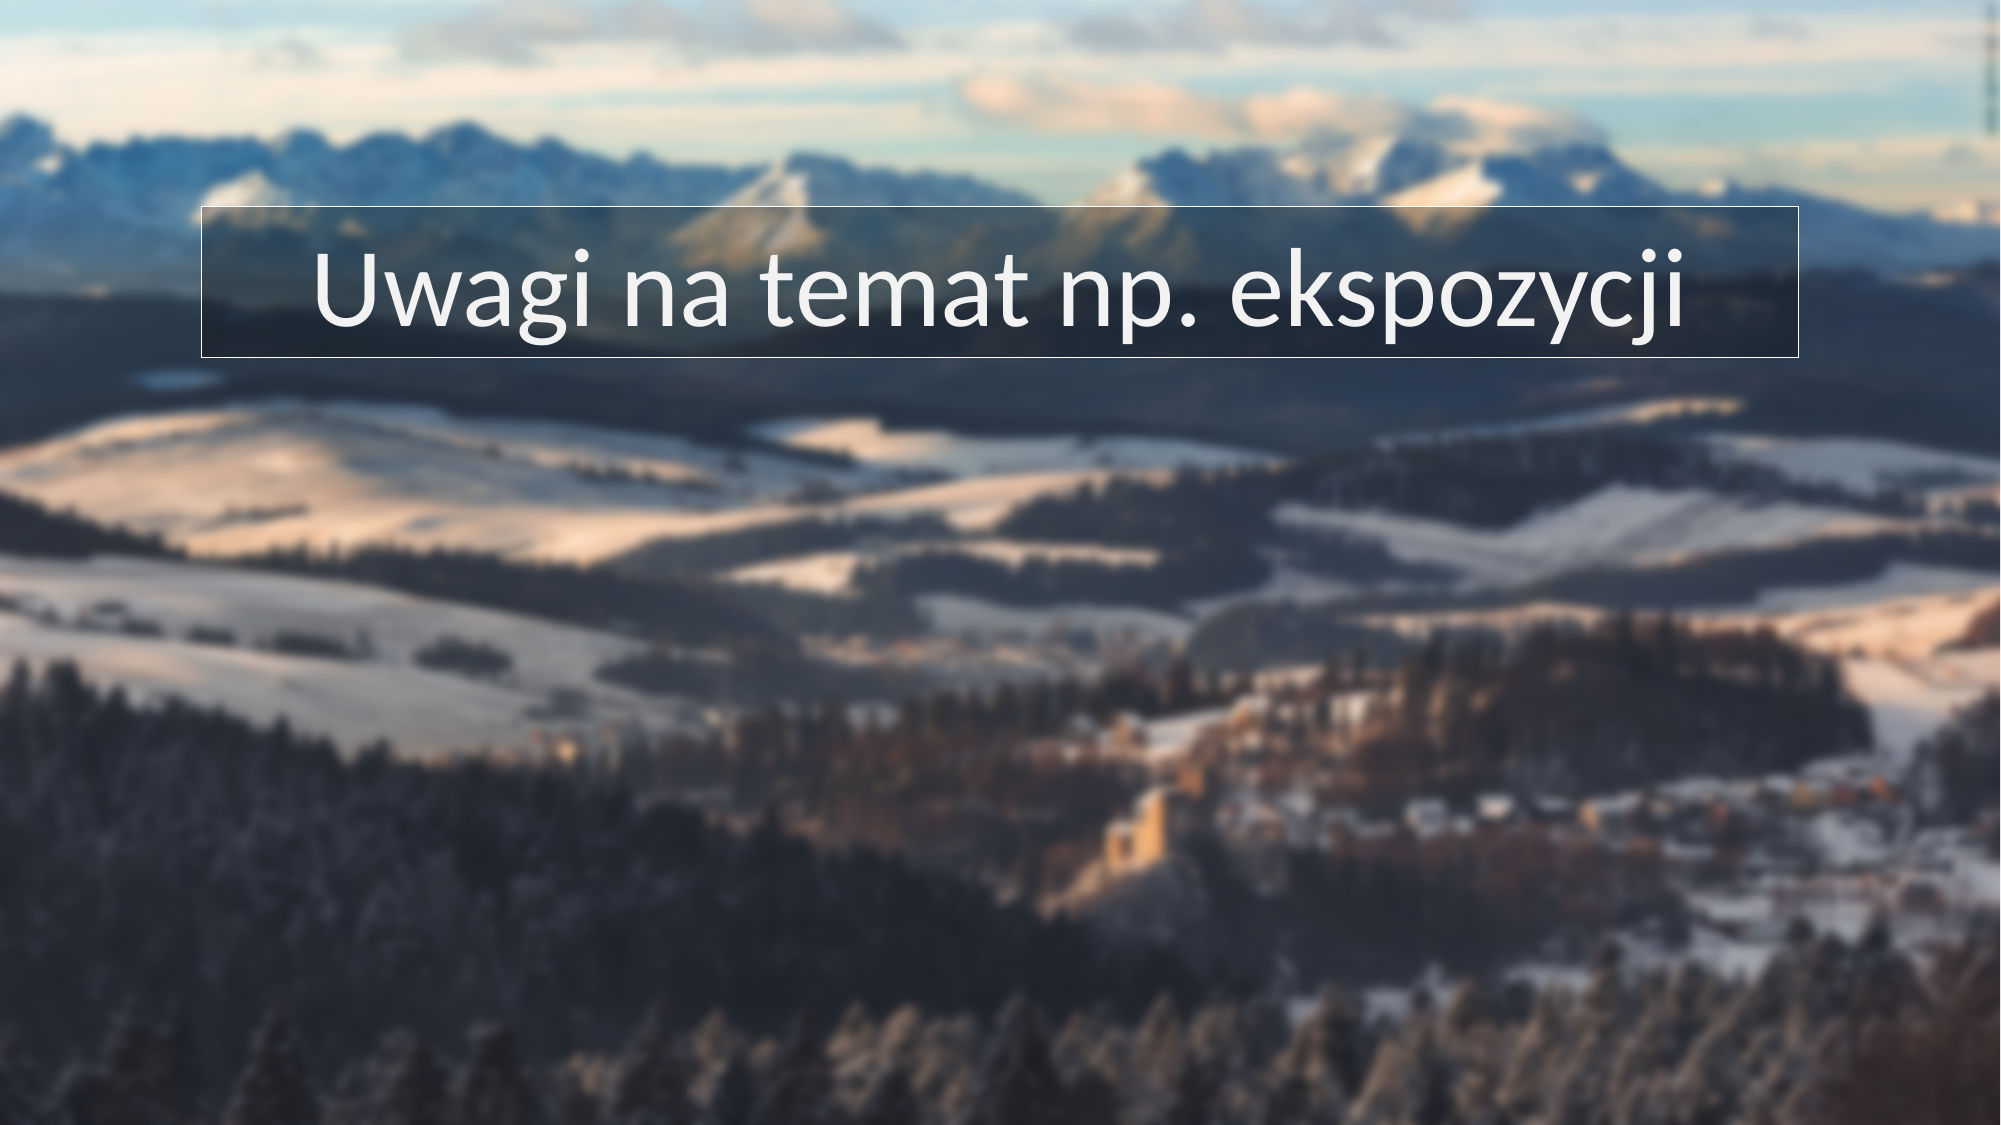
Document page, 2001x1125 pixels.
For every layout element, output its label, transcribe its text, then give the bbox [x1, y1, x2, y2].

picture [0, 0, 2001, 1125]
text_box Uwagi na temat np. ekspozycji [201, 206, 1799, 358]
